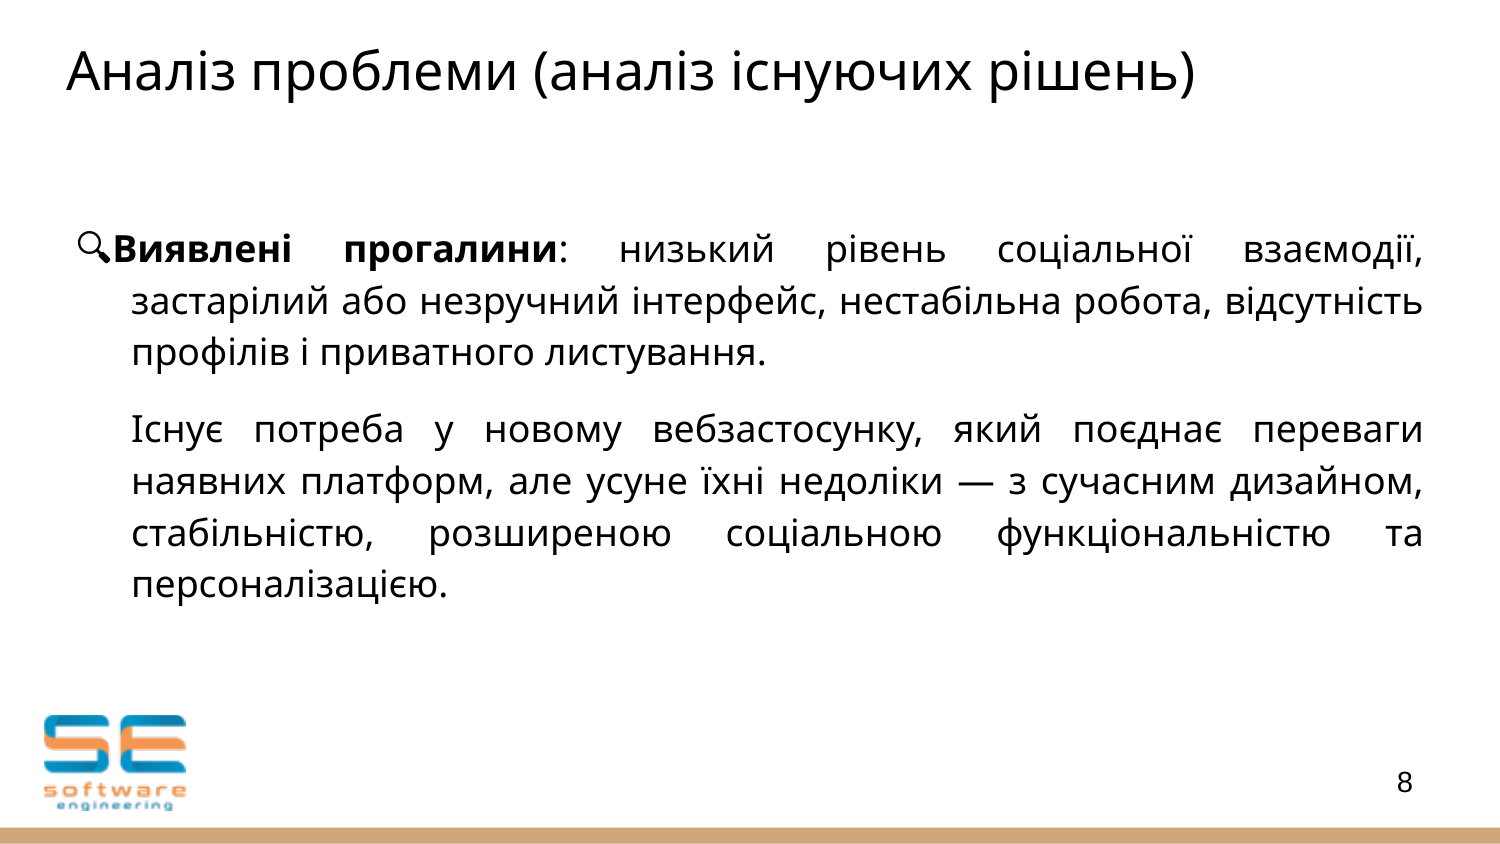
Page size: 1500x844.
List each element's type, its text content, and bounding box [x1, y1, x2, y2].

text_box 8 [1382, 755, 1500, 806]
picture [43, 714, 186, 811]
title Аналіз проблеми (аналіз існуючих рішень) [51, 0, 1449, 116]
list 🔍Виявлені прогалини: низький рівень соціальної взаємодії, застарілий або незручний інтерфейс, нестабільна робота, відсутність профілів і приватного листування. Існує потреба у новому вебзастосунку, який поєднає переваги наявних платформ, але усуне їхні недоліки — з сучасним дизайном, стабільністю, розширеною соціальною функціональністю та персоналізацією. [42, 203, 1440, 667]
